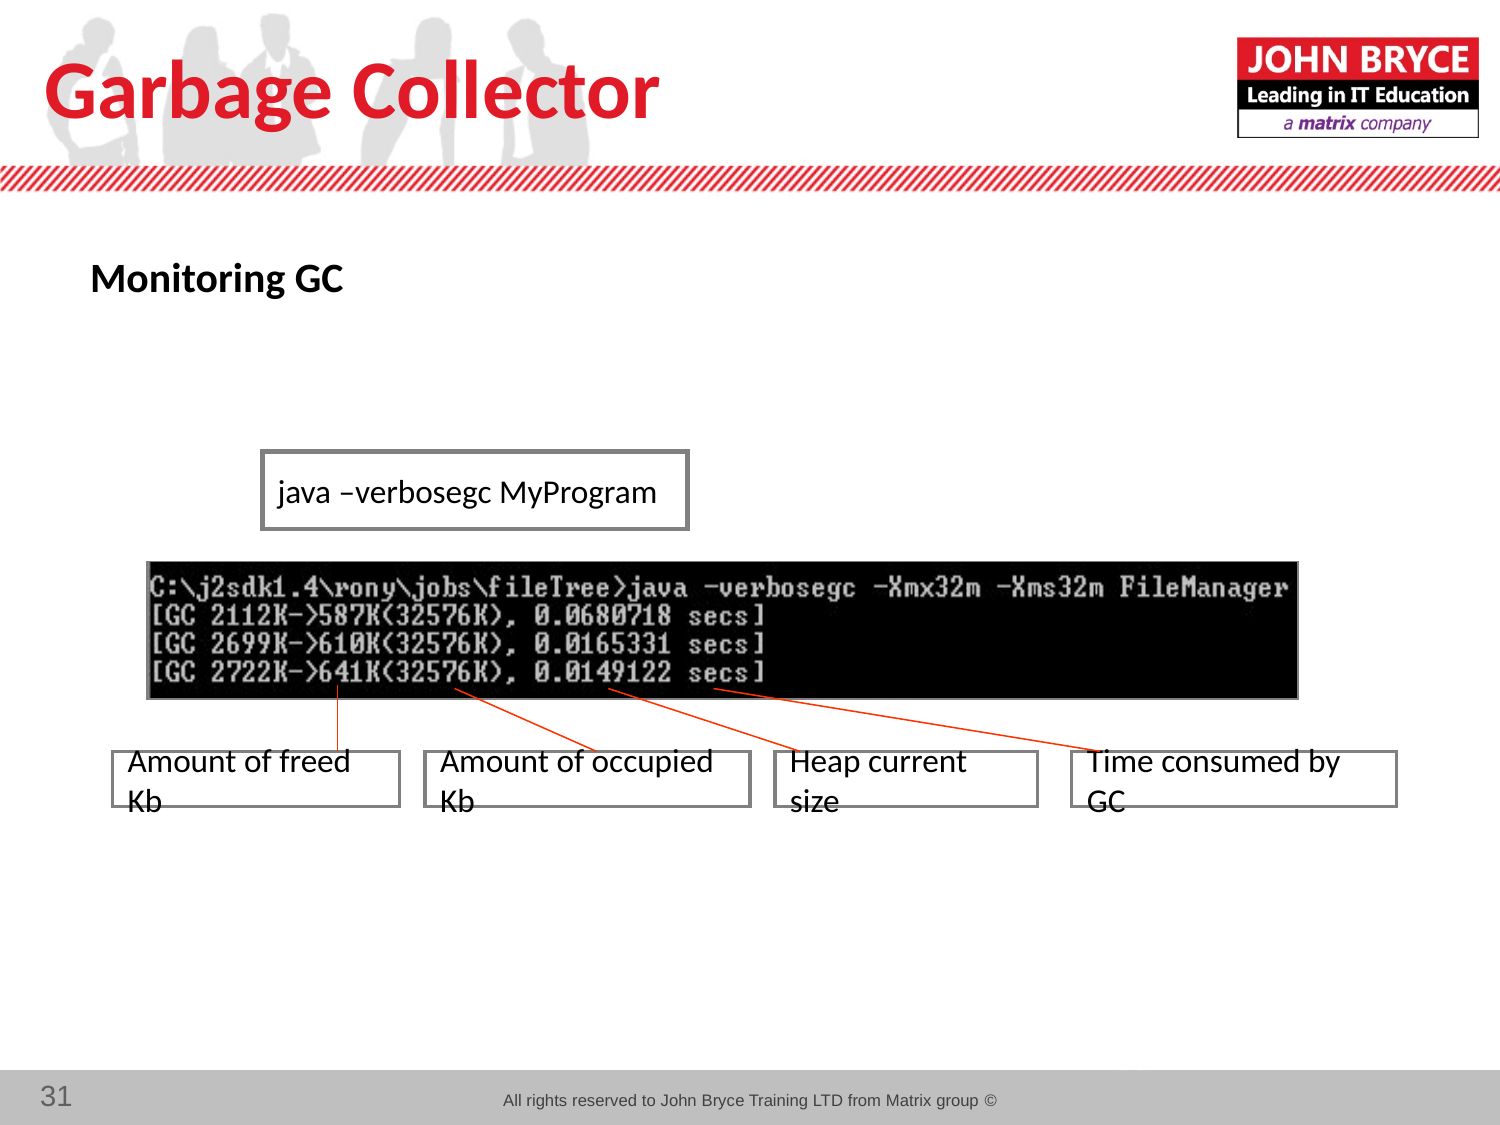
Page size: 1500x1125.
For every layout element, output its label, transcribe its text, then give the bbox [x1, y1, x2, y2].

text_box java –verbosegc MyProgram [262, 451, 688, 530]
title Garbage Collector [29, 21, 1235, 150]
list Monitoring GC [75, 243, 1425, 1047]
text_box Heap current size [774, 759, 1038, 807]
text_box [454, 688, 597, 752]
picture [0, 0, 1500, 1070]
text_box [608, 688, 711, 752]
text_box Time consumed by GC [1071, 751, 1397, 807]
text_box Amount of freed Kb [112, 751, 400, 807]
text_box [713, 688, 1101, 752]
text_box Amount of occupied Kb [425, 751, 750, 807]
